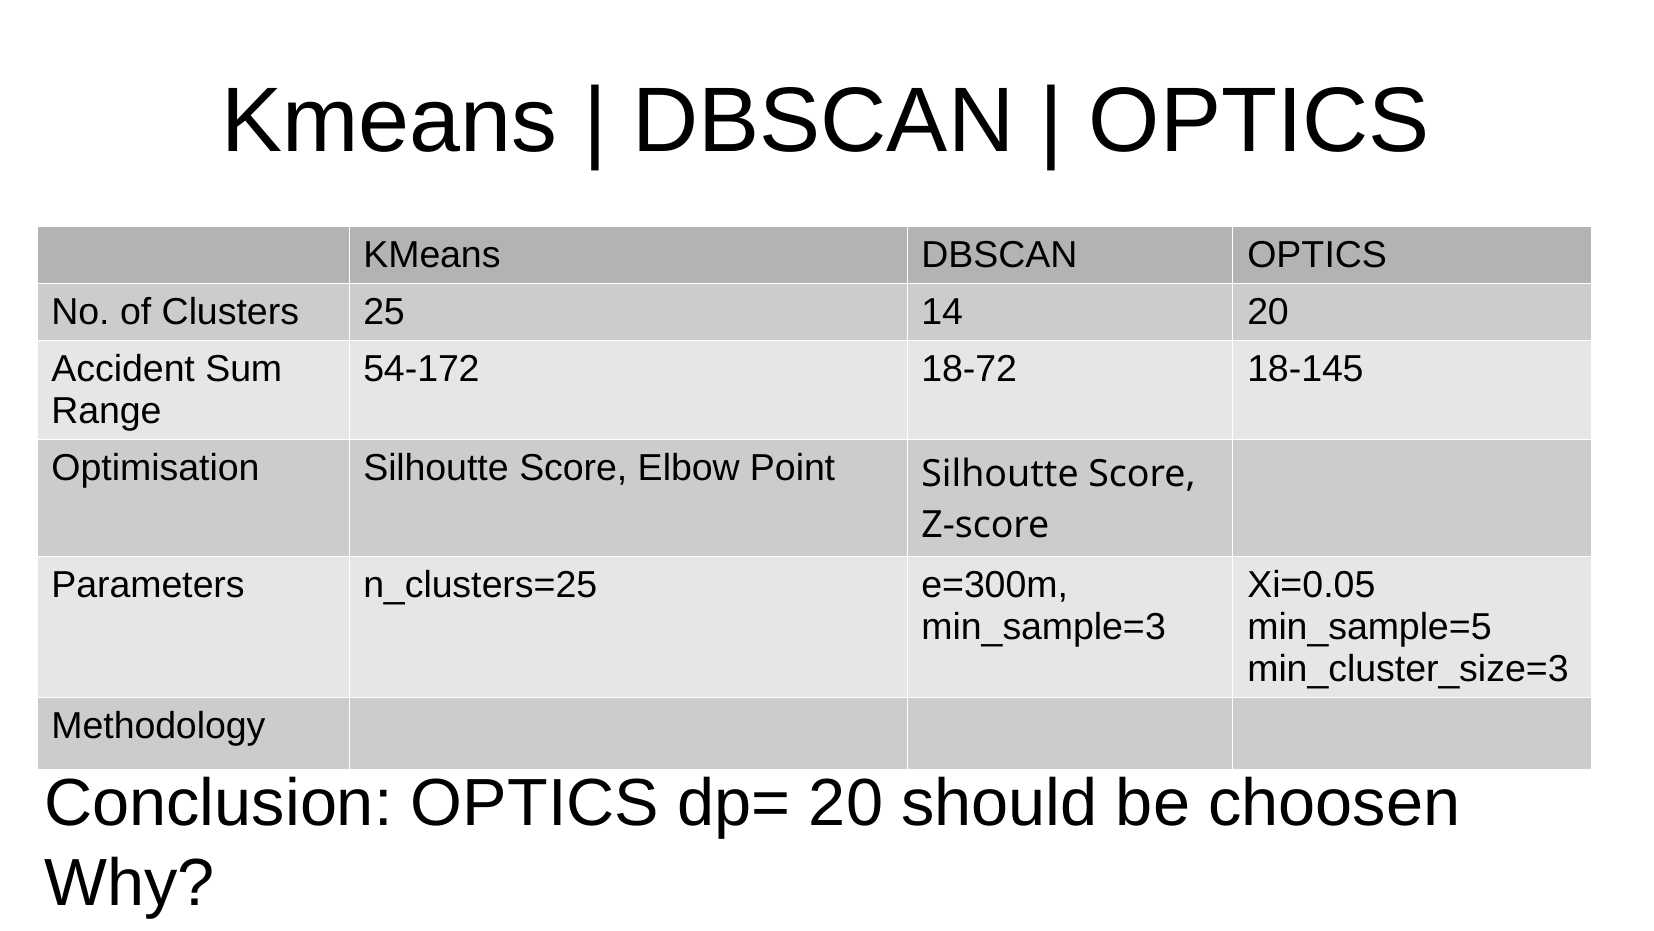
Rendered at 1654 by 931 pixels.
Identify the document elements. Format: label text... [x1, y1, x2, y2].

table_cell Parameters [38, 557, 349, 697]
table_cell [1233, 698, 1591, 769]
table_cell 54-172 [350, 341, 907, 439]
table_header KMeans [350, 227, 907, 283]
table_cell 18-145 [1233, 341, 1591, 439]
table_cell n_clusters=25 [350, 557, 907, 697]
table_cell [350, 698, 907, 750]
table_cell 20 [1233, 284, 1591, 340]
table_header OPTICS [1233, 227, 1591, 283]
table_header [38, 227, 349, 283]
table_cell 25 [350, 284, 907, 340]
table_cell [1233, 440, 1591, 556]
text_box Conclusion: OPTICS dp= 20 should be choosen Why? [29, 750, 1578, 916]
table_header DBSCAN [908, 227, 1232, 283]
table_cell Silhoutte Score, Elbow Point [350, 440, 907, 556]
table_cell 14 [908, 284, 1232, 340]
table_cell Methodology [38, 698, 349, 750]
table_cell e=300m, min_sample=3 [908, 557, 1232, 697]
table_cell [908, 698, 1232, 750]
table_cell Silhoutte Score, Z-score [908, 440, 1232, 556]
table_cell Xi=0.05 min_sample=5 min_cluster_size=3 [1233, 557, 1591, 697]
table_cell 18-72 [908, 341, 1232, 439]
table_cell Accident Sum Range [38, 341, 349, 439]
table_cell No. of Clusters [38, 284, 349, 340]
title Kmeans | DBSCAN | OPTICS [82, 37, 1571, 193]
table_cell Optimisation [38, 440, 349, 556]
